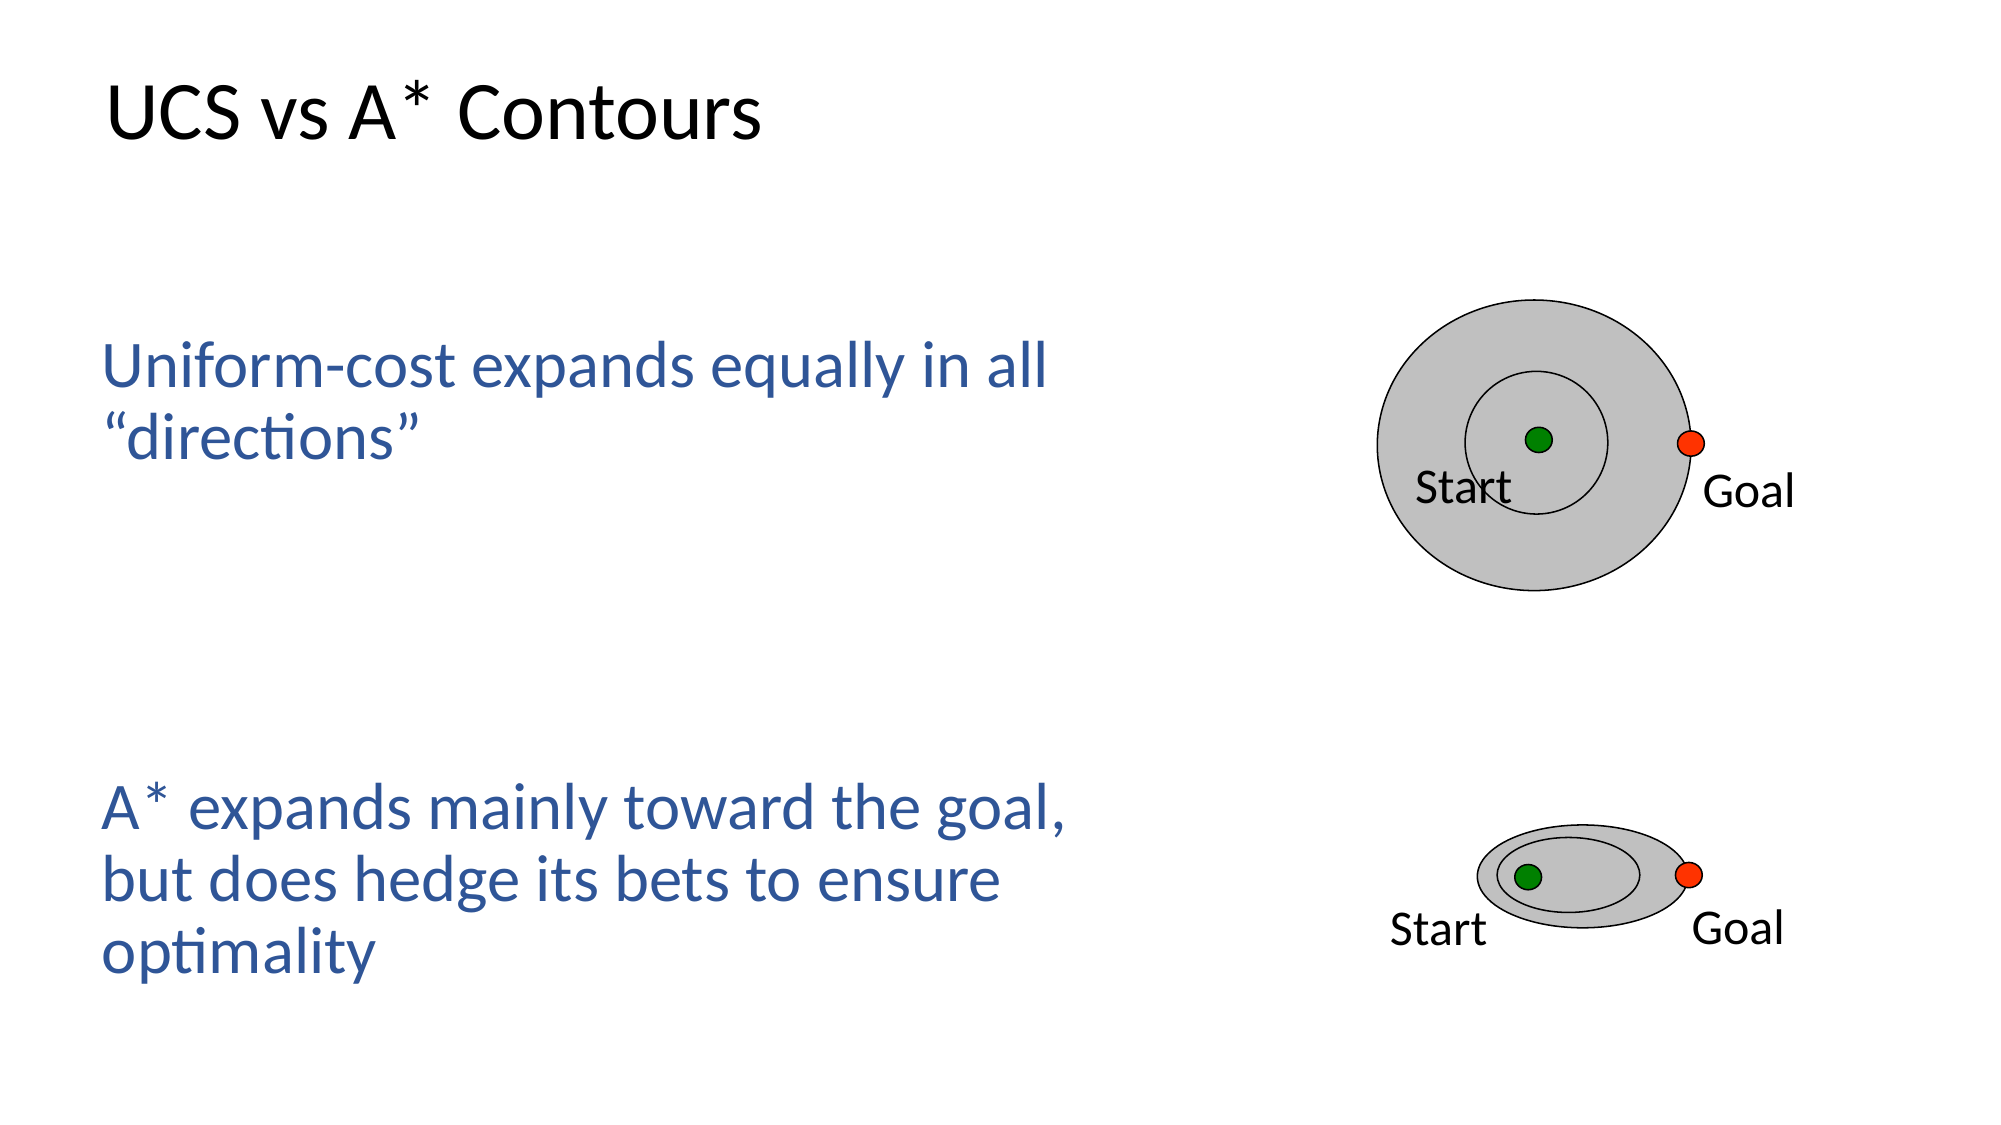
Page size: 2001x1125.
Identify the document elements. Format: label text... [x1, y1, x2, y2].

title UCS vs A* Contours [90, 60, 1816, 164]
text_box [1374, 824, 1827, 964]
list Uniform-cost expands equally in all “directions” A* expands mainly toward the goal, but does hedge its bets to ensure optimality [87, 322, 1188, 1065]
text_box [1377, 299, 1838, 591]
